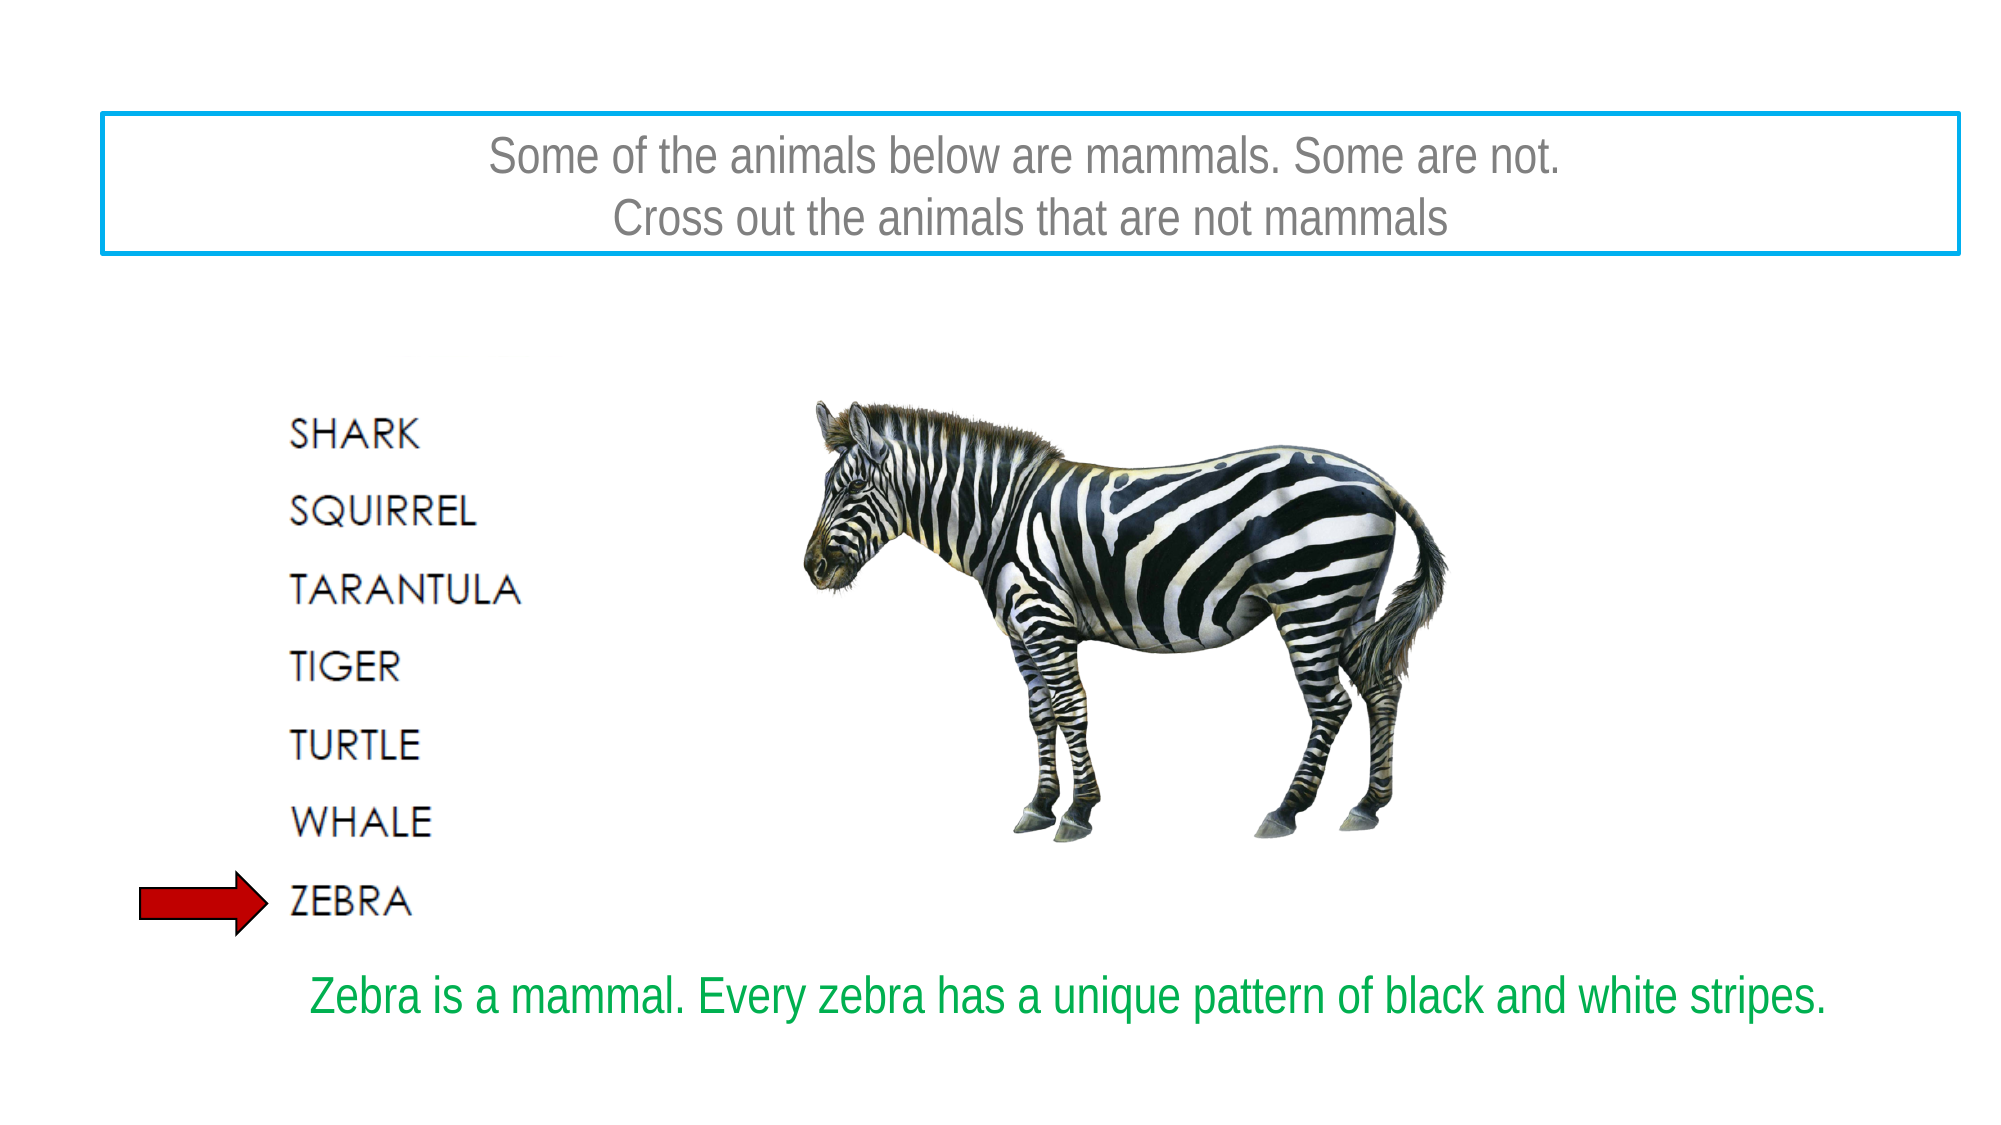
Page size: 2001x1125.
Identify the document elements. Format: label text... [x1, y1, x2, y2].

text_box Zebra is a mammal. Every zebra has a unique pattern of black and white stripes. [140, 954, 1997, 1032]
picture [704, 282, 1543, 893]
picture [221, 356, 563, 975]
text_box Some of the animals below are mammals. Some are not. Cross out the animals that are not mammals [102, 113, 1959, 254]
text_box [139, 887, 221, 920]
